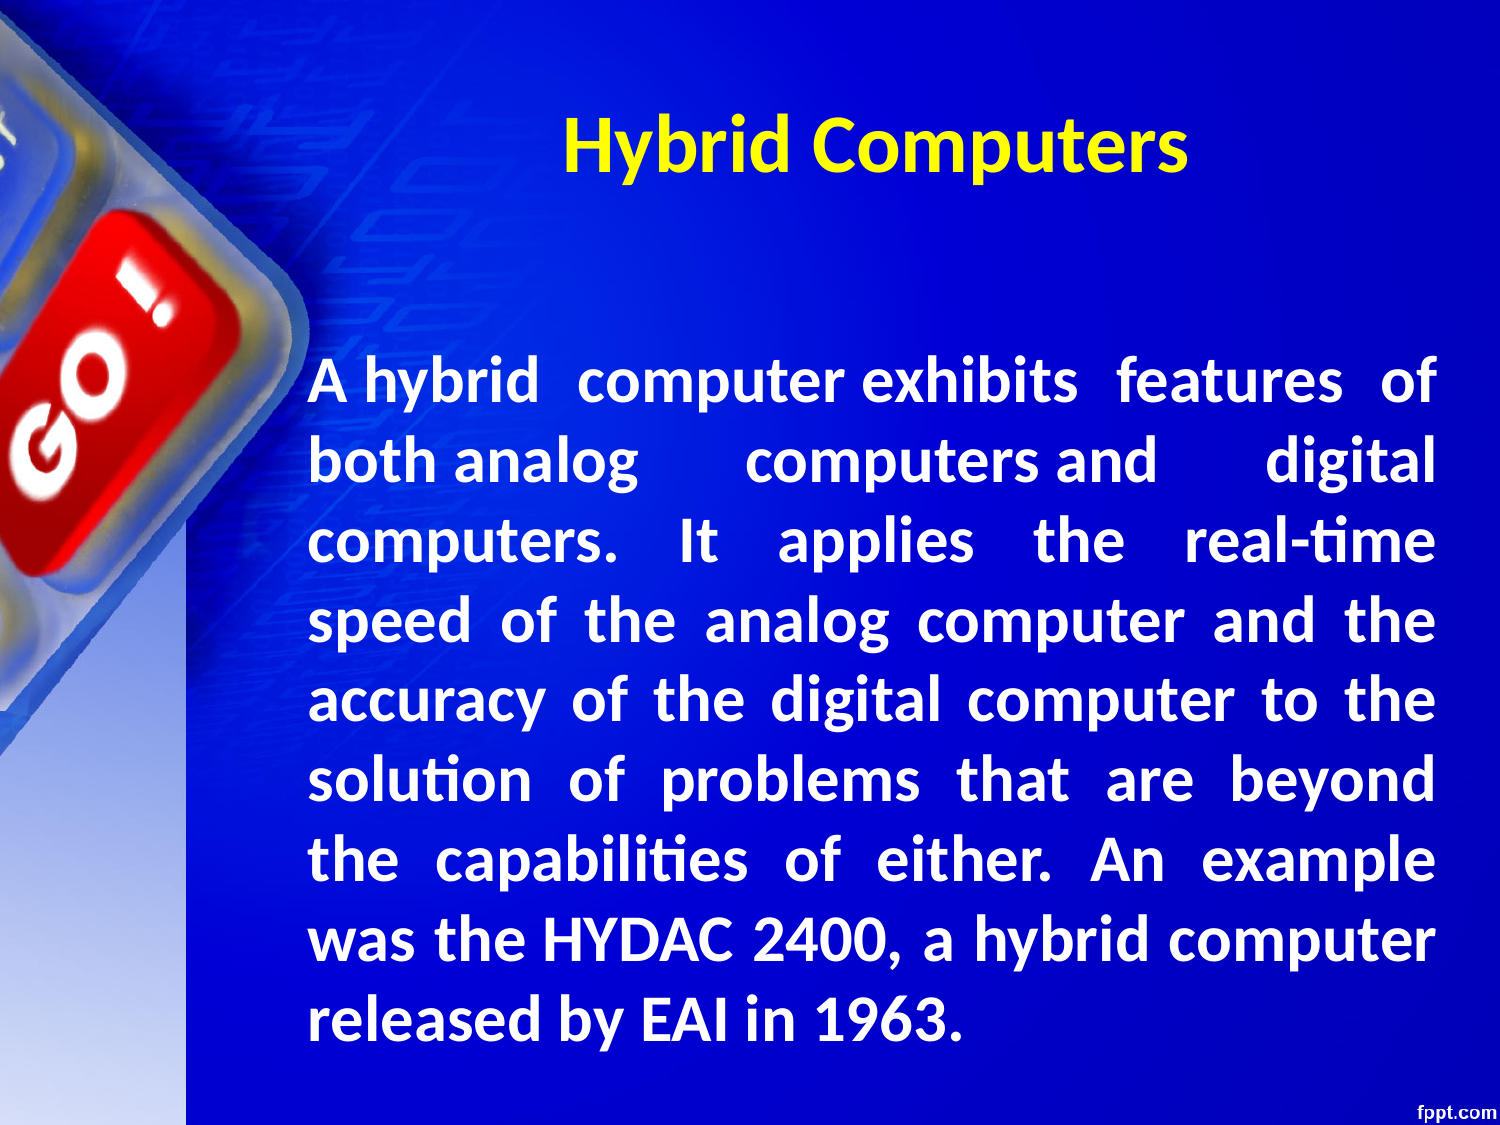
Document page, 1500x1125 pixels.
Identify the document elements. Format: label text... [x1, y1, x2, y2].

text_box A hybrid computer exhibits features of both analog computers and digital computers. It applies the real-time speed of the analog computer and the accuracy of the digital computer to the solution of problems that are beyond the capabilities of either. An example was the HYDAC 2400, a hybrid computer released by EAI in 1963. [292, 328, 1454, 1063]
title Hybrid Computers [300, 45, 1452, 233]
picture [0, 0, 1500, 1125]
